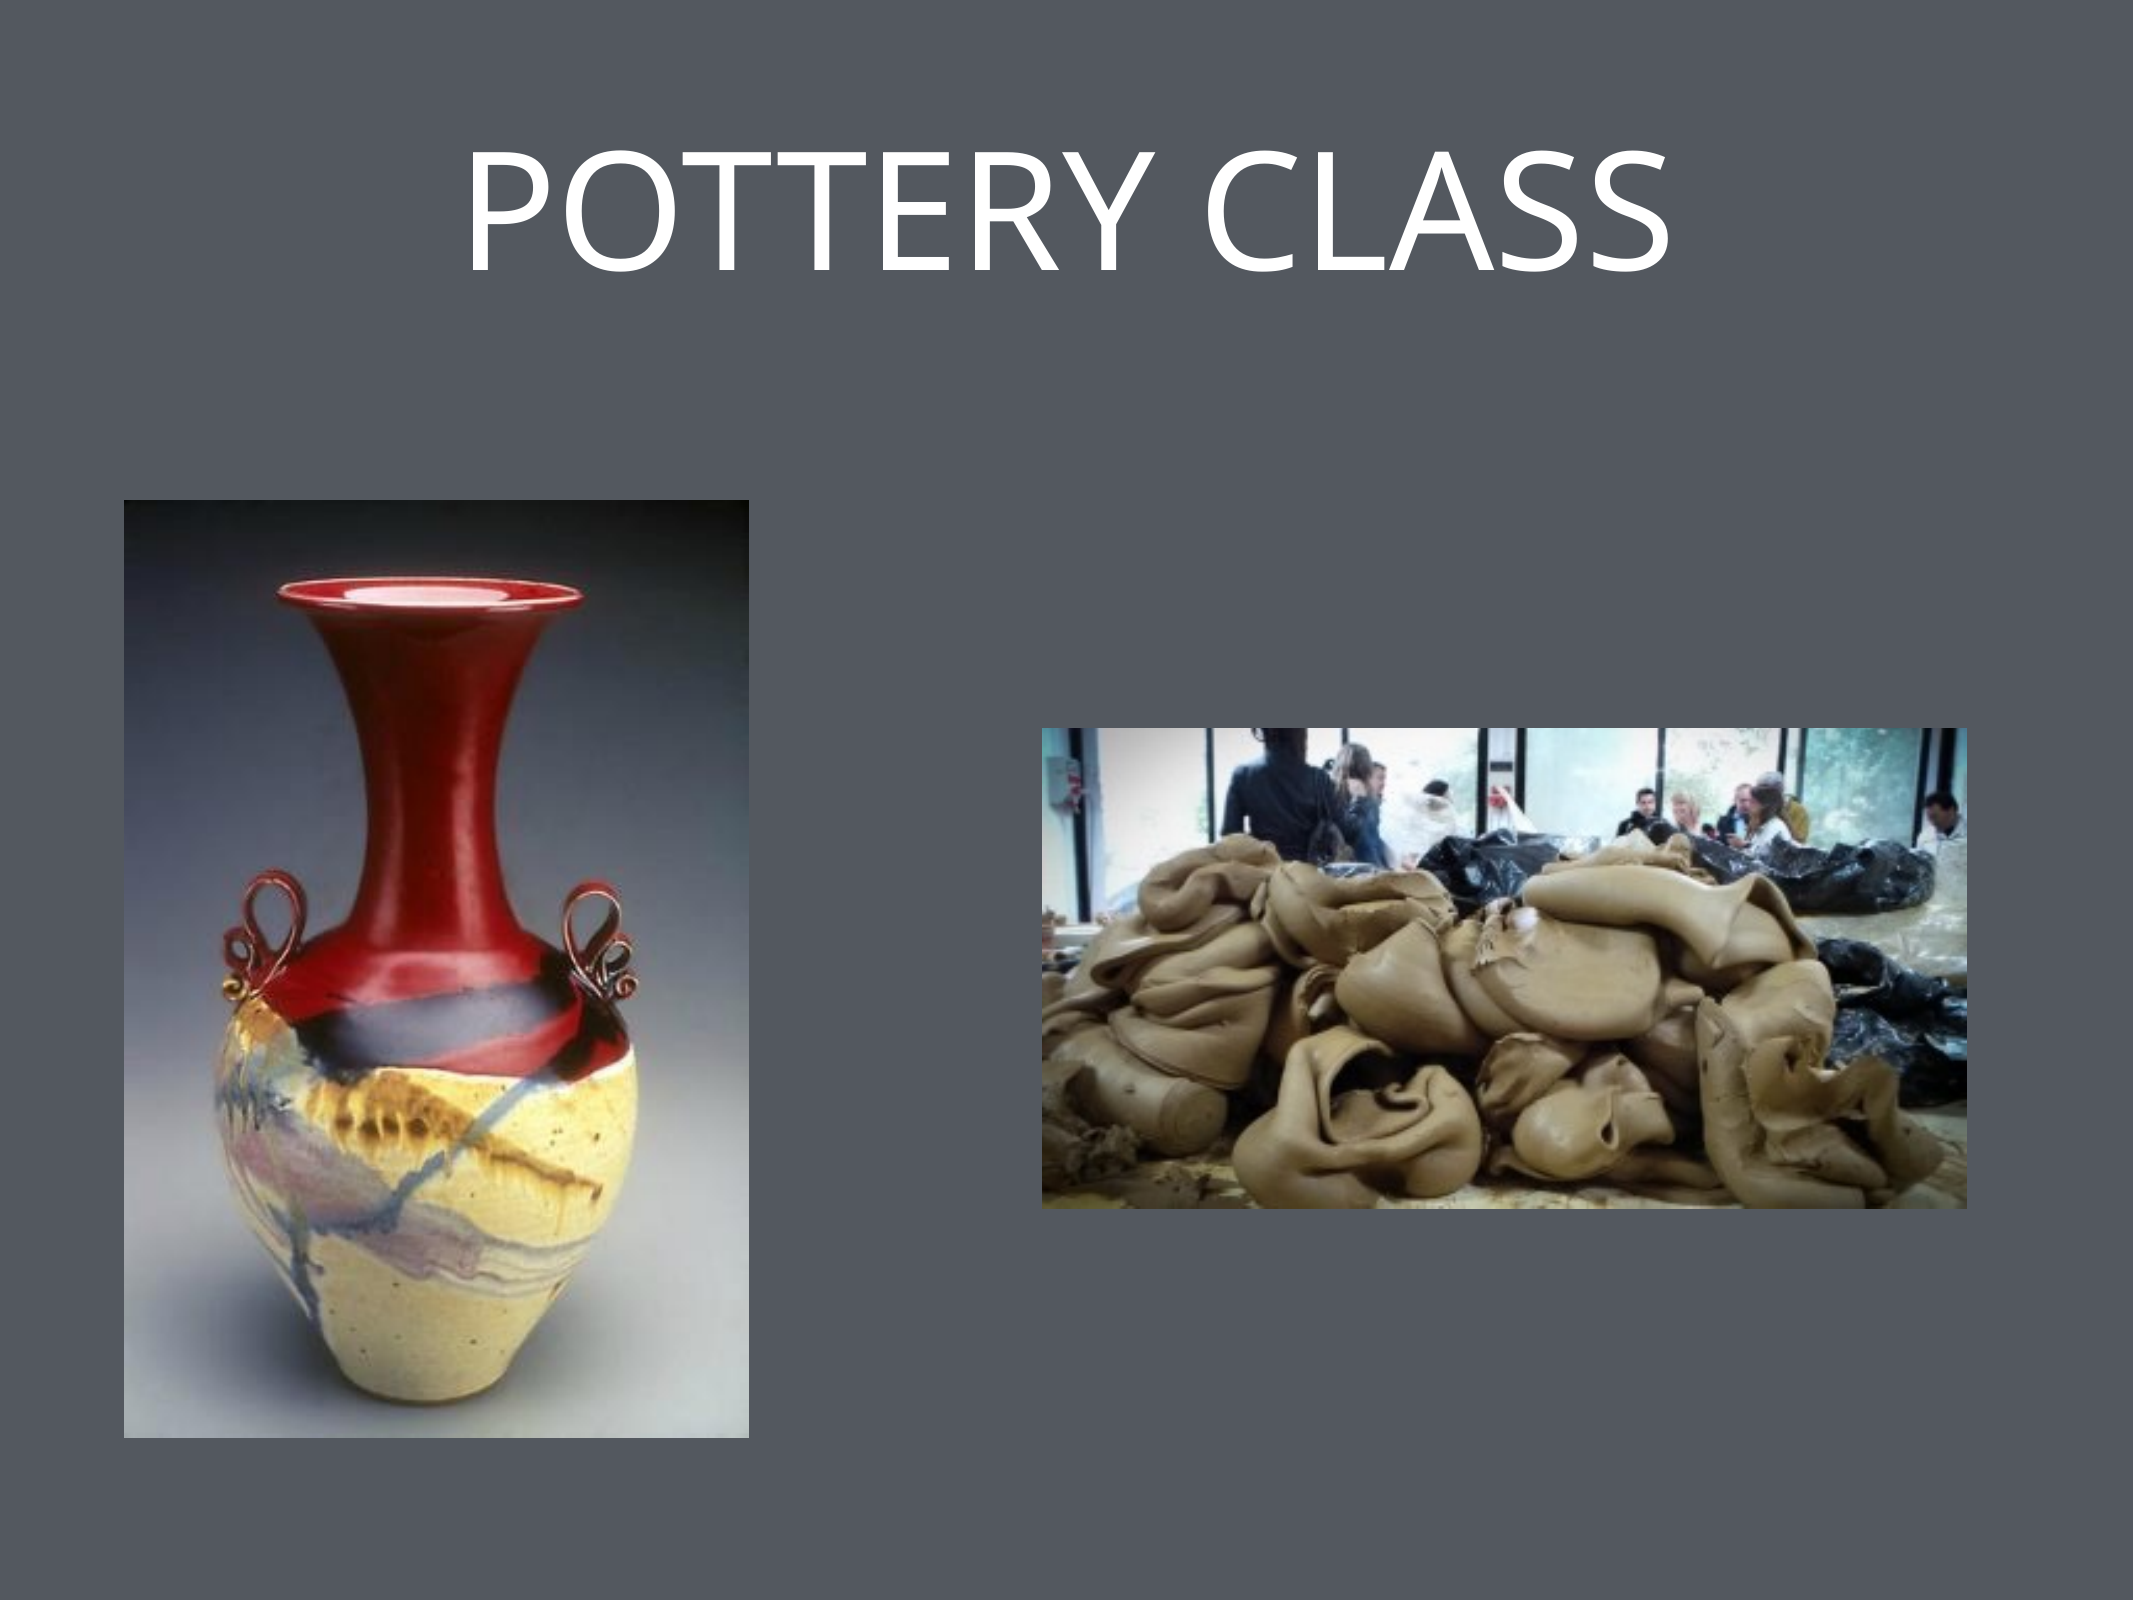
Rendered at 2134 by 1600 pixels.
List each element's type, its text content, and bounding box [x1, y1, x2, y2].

picture [123, 499, 750, 1438]
picture [1042, 728, 1967, 1210]
title POTTERY CLASS [207, 87, 1926, 304]
